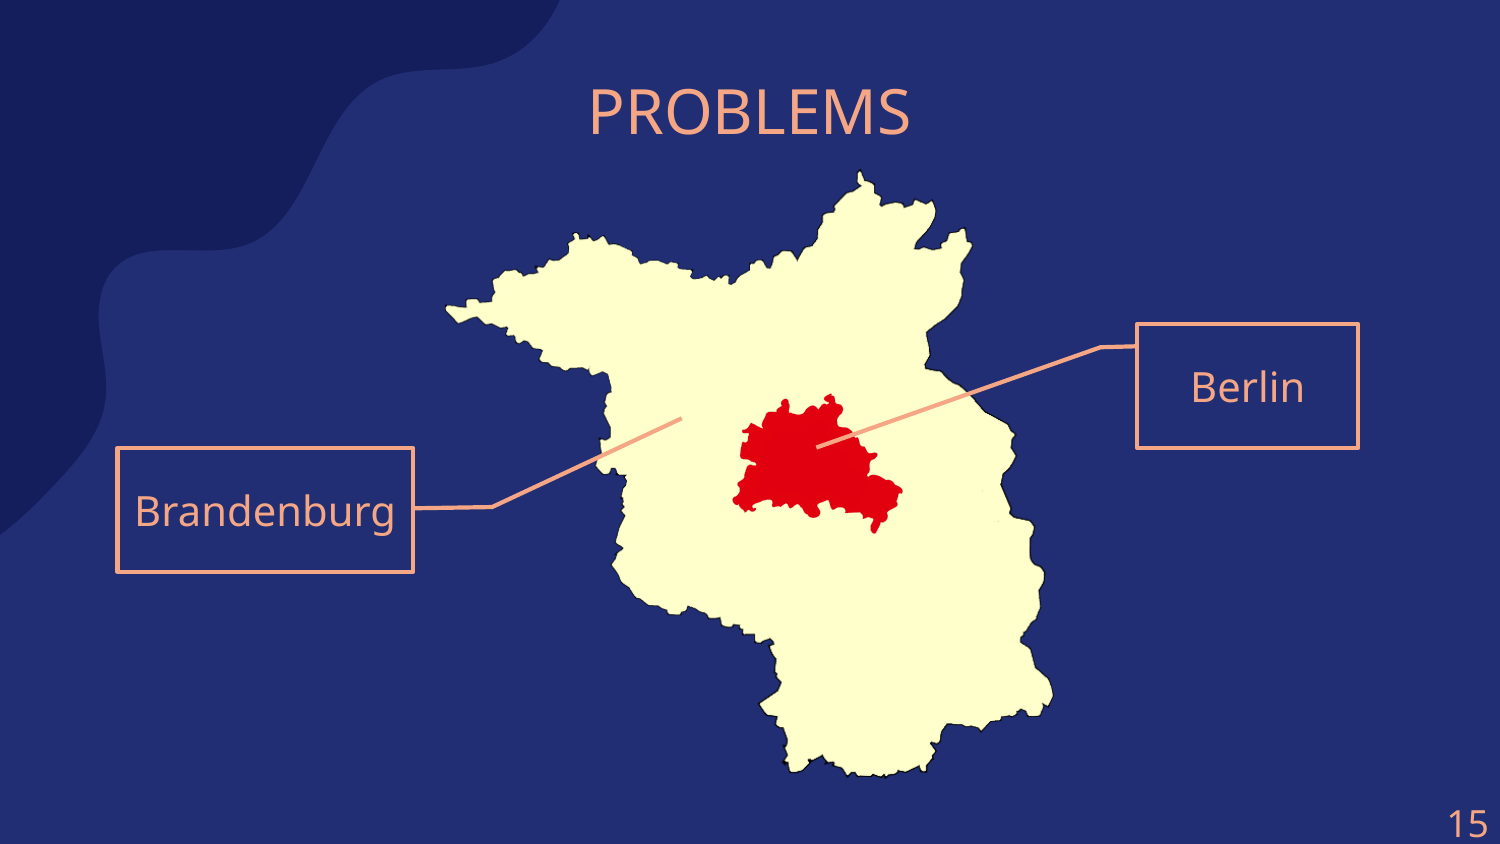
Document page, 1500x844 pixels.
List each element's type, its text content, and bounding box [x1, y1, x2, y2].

title PROBLEMS [77, 56, 1423, 181]
text_box Berlin [1060, 322, 1360, 450]
picture [445, 169, 1055, 779]
text_box Brandenburg [115, 446, 440, 574]
text_box 15 [1431, 792, 1500, 844]
